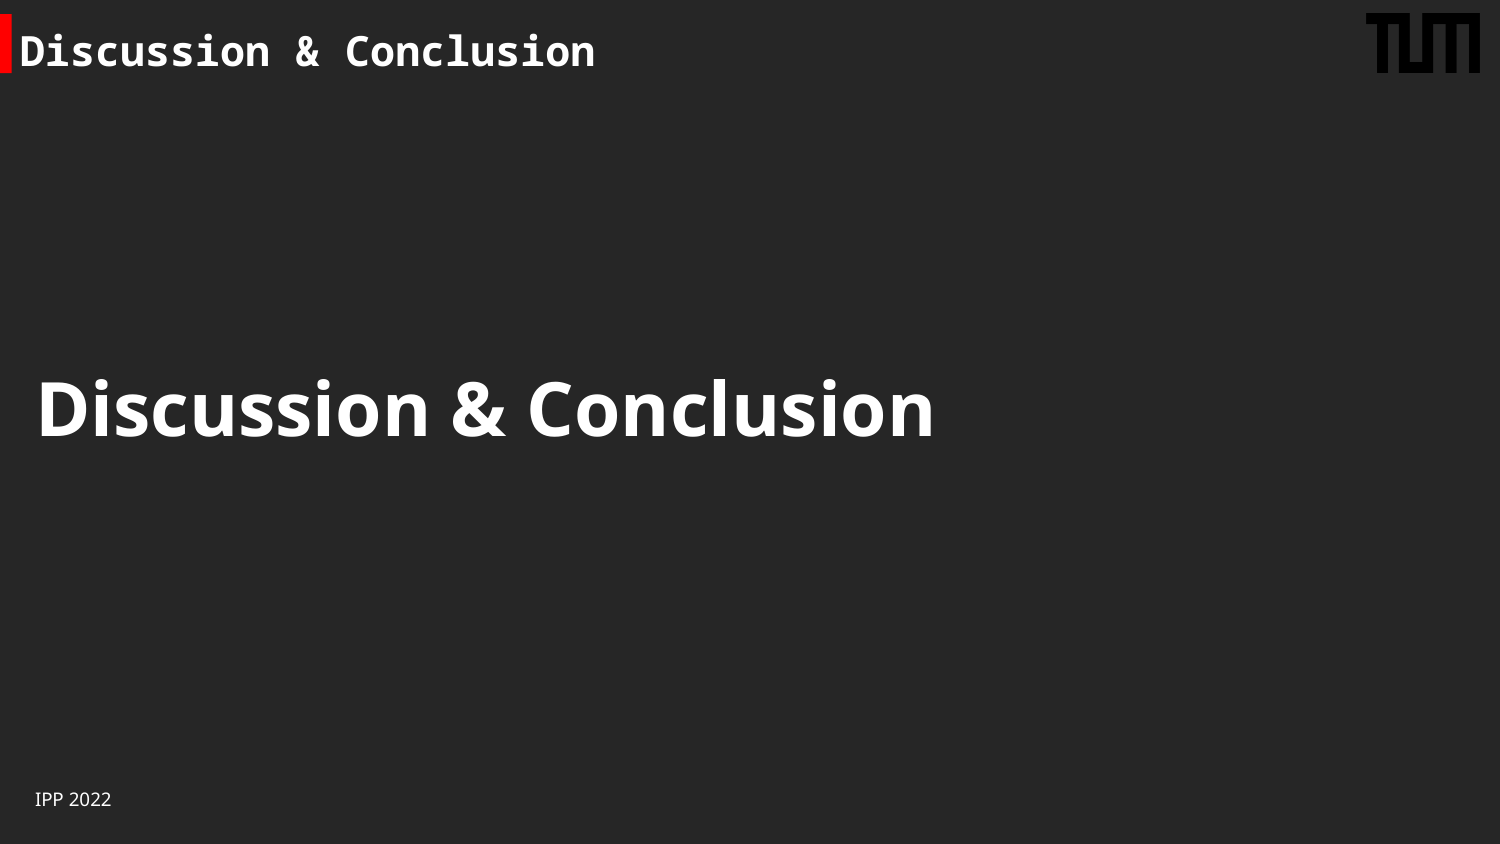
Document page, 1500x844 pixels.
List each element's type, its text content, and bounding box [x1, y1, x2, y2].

list Discussion & Conclusion [20, 17, 668, 53]
title Discussion & Conclusion [20, 346, 1080, 468]
picture [1366, 13, 1480, 73]
text_box IPP 2022 [19, 776, 489, 822]
text_box [0, 744, 1488, 832]
